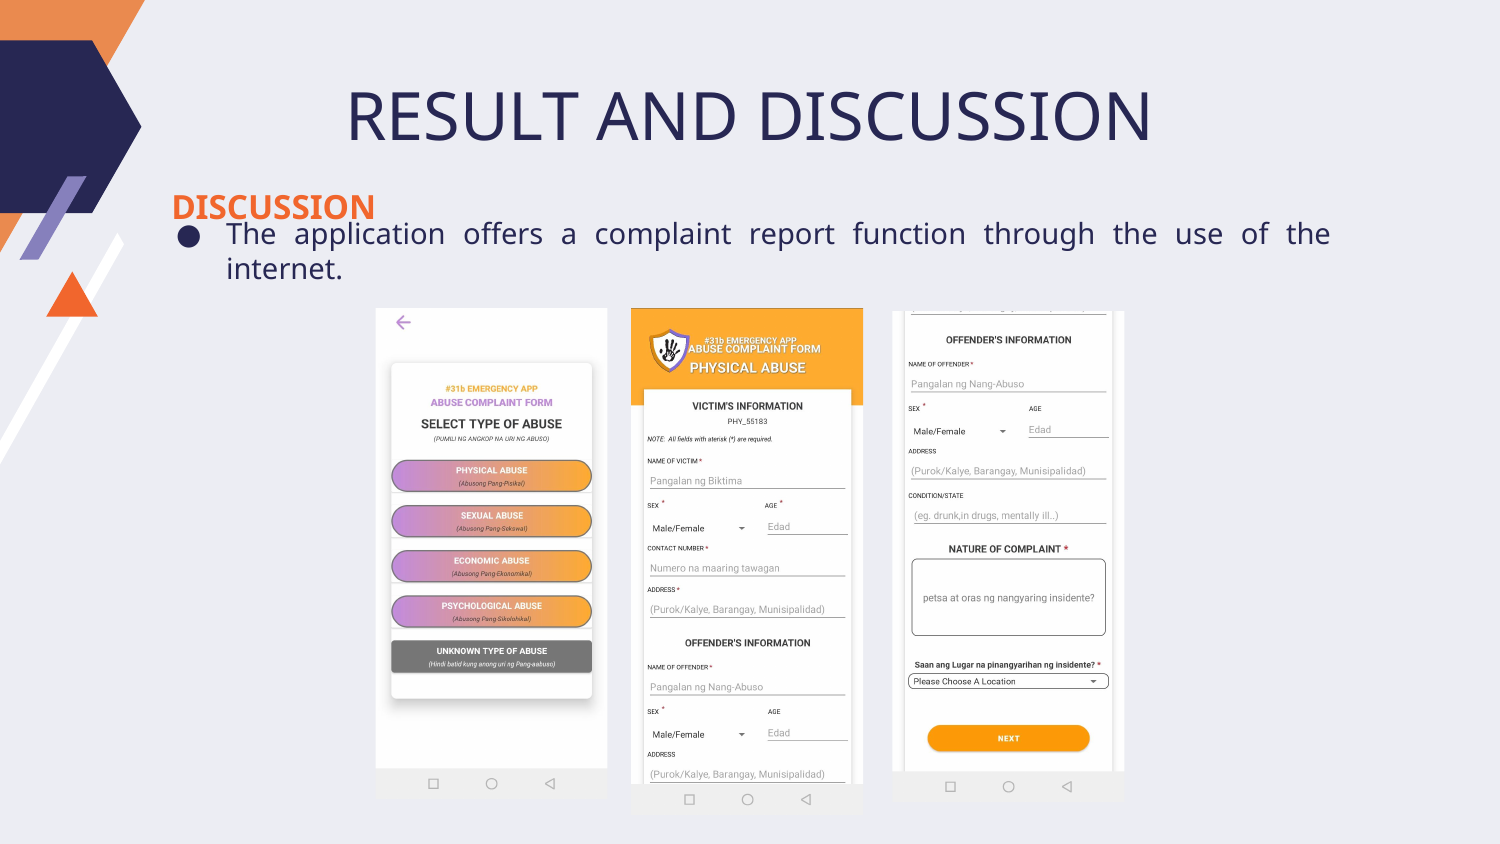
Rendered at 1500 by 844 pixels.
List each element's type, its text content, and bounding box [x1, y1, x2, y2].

picture [630, 308, 864, 815]
text_box DISCUSSION [156, 177, 1227, 215]
title RESULT AND DISCUSSION [191, 59, 1309, 153]
text_box The application offers a complaint report function through the use of the internet. [79, 215, 1347, 772]
picture [892, 310, 1125, 802]
picture [375, 307, 608, 800]
